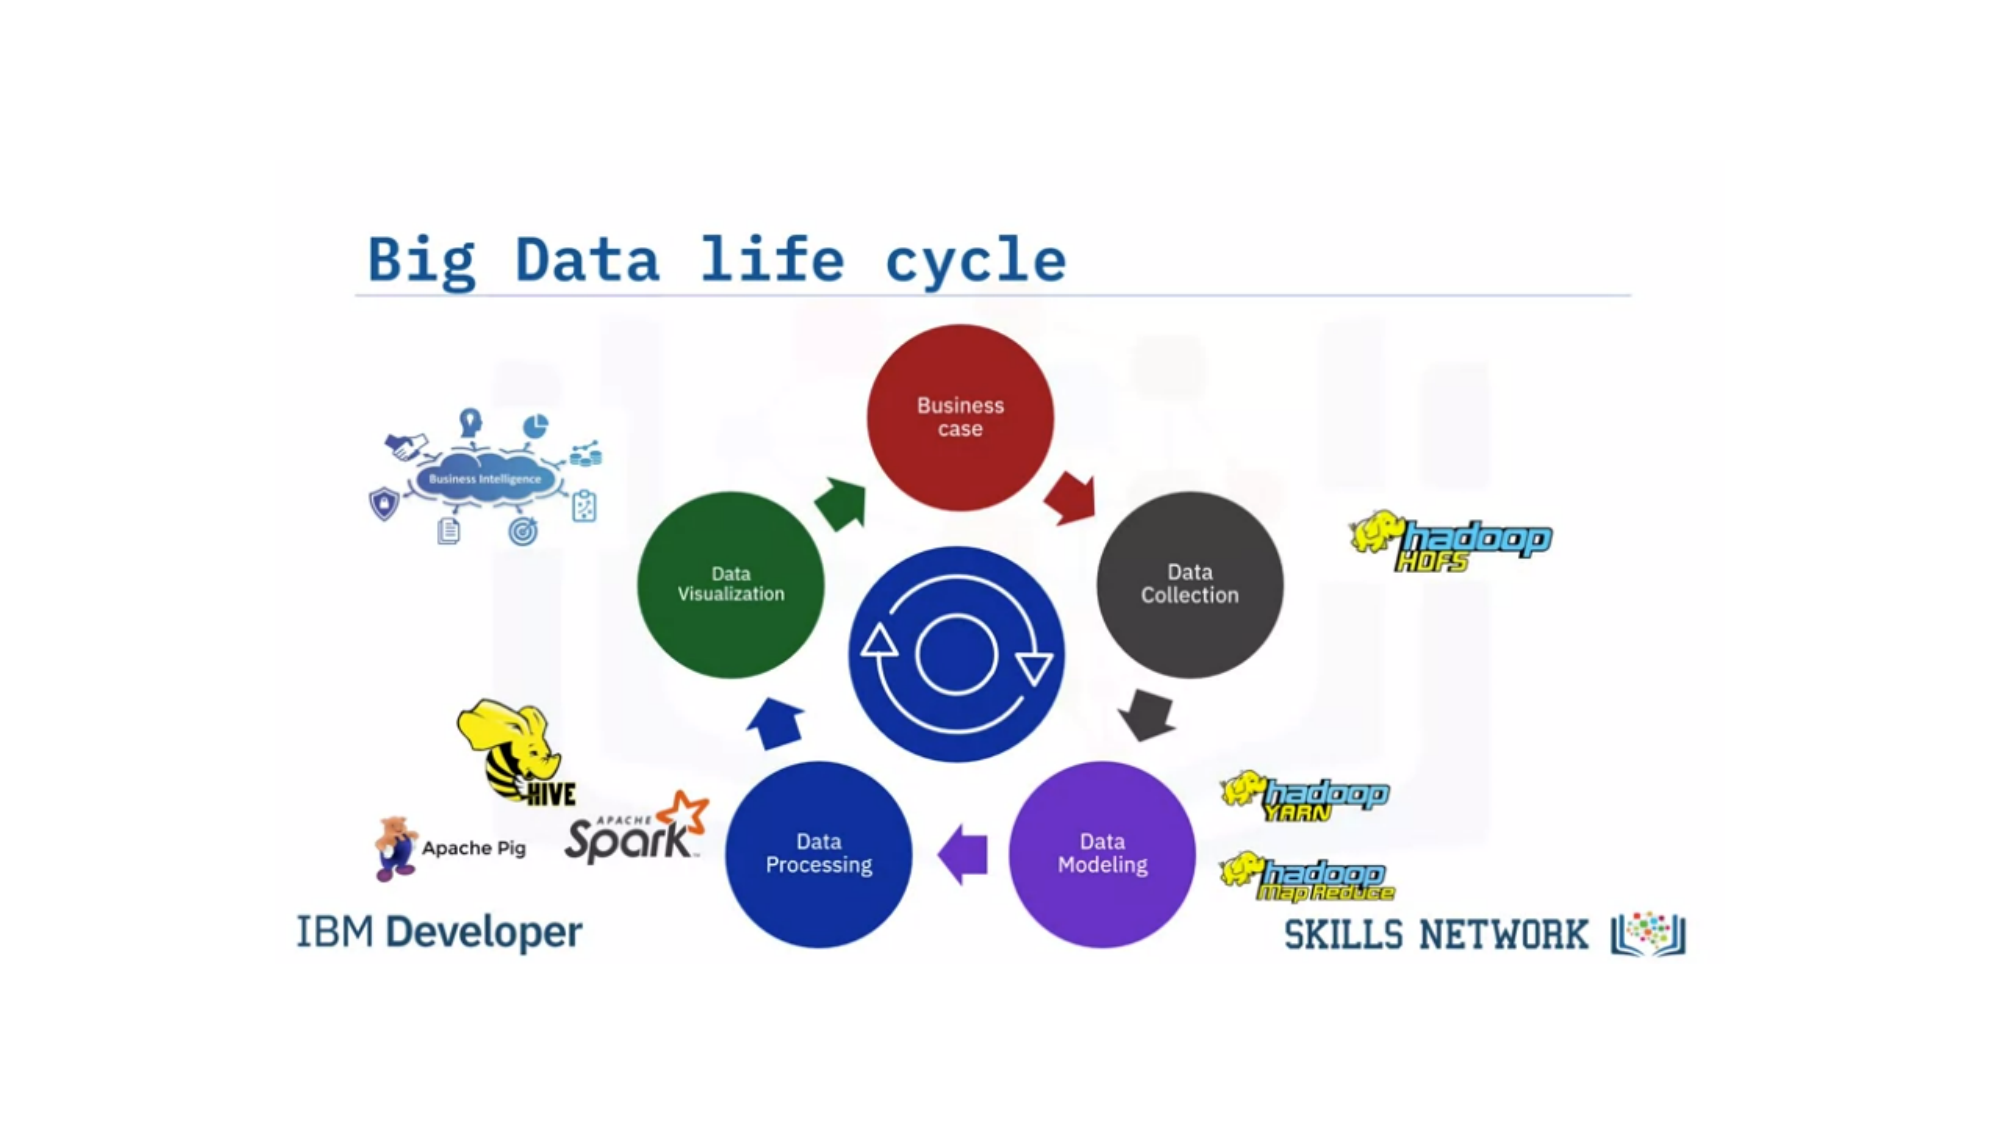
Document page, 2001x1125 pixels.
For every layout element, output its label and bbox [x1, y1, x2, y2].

picture [275, 160, 1725, 964]
